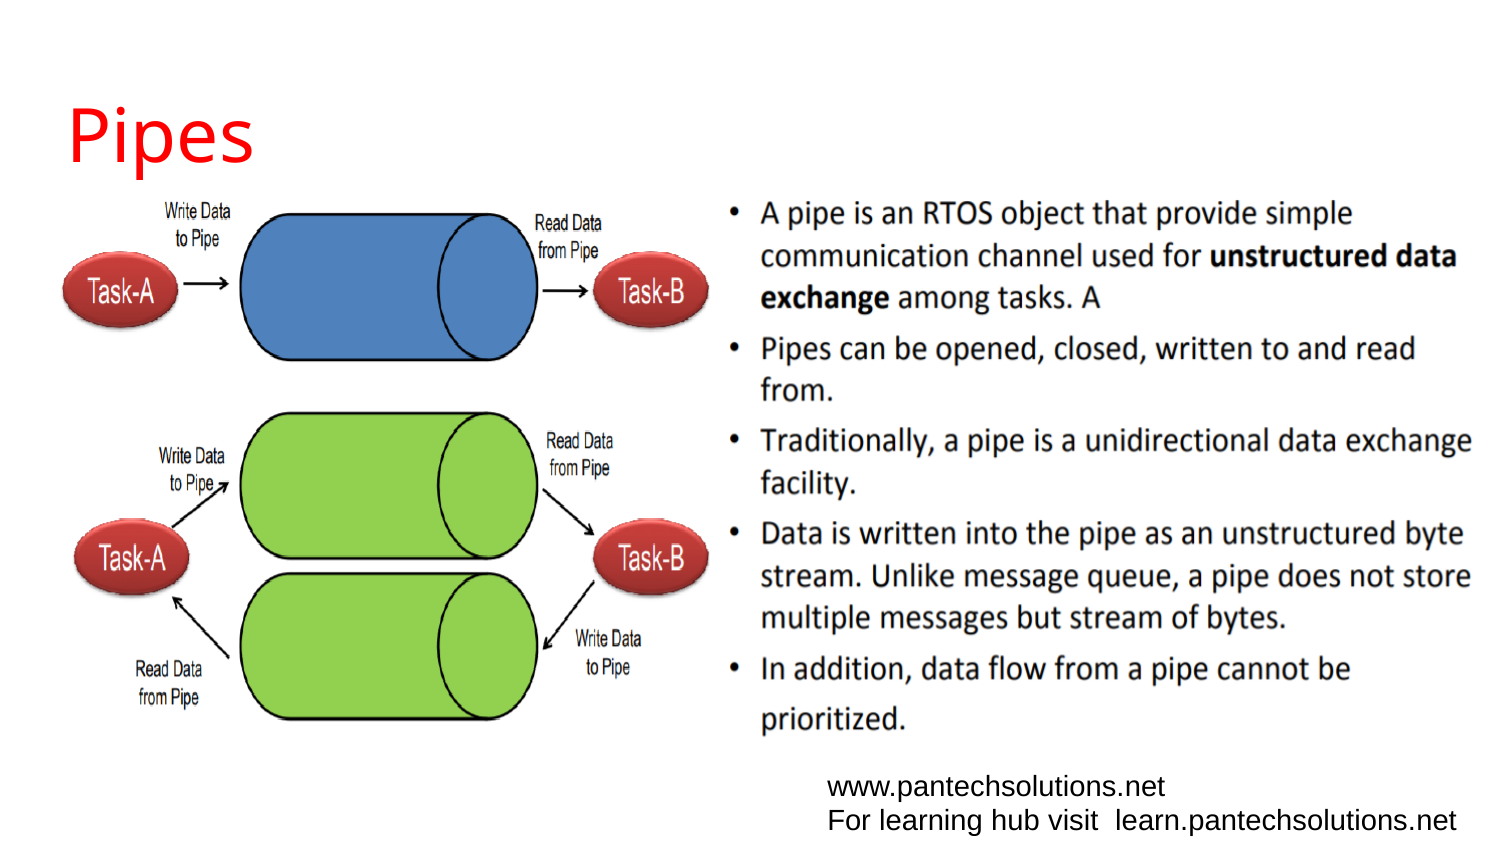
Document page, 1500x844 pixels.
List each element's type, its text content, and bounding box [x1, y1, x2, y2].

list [50, 182, 711, 744]
picture [712, 182, 1500, 744]
slide_number www.pantechsolutions.net For learning hub visit learn.pantechsolutions.net [812, 759, 1500, 797]
title Pipes [51, 72, 1449, 167]
